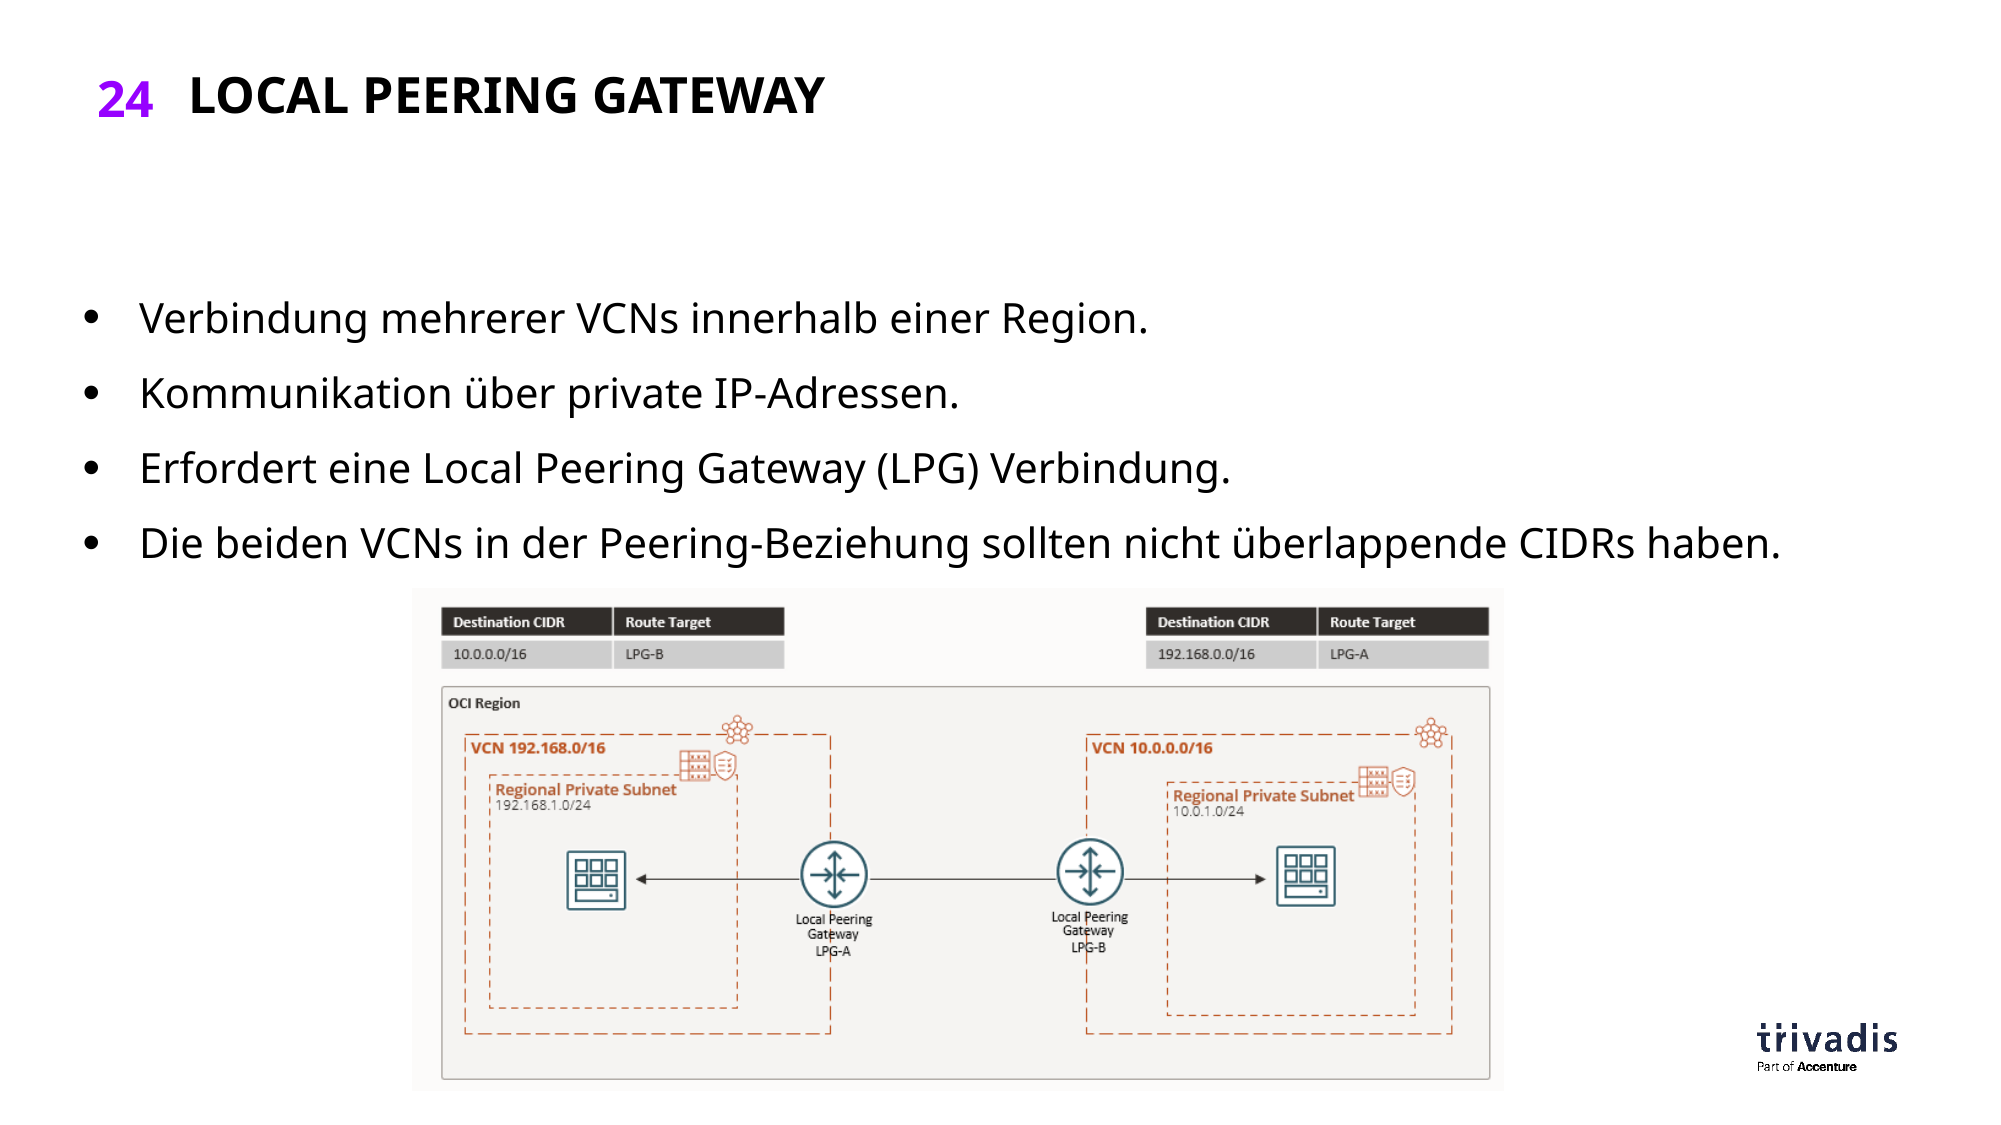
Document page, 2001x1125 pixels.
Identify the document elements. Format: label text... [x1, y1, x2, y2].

title Local peering gateway [170, 63, 1933, 136]
list Verbindung mehrerer VCNs innerhalb einer Region. Kommunikation über private IP-Adressen. Erfordert eine Local Peering Gateway (LPG) Verbindung. Die beiden VCNs in der Peering-Beziehung sollten nicht überlappende CIDRs haben. [65, 284, 1933, 1062]
picture [1757, 1062, 1897, 1071]
picture [412, 588, 1504, 1092]
